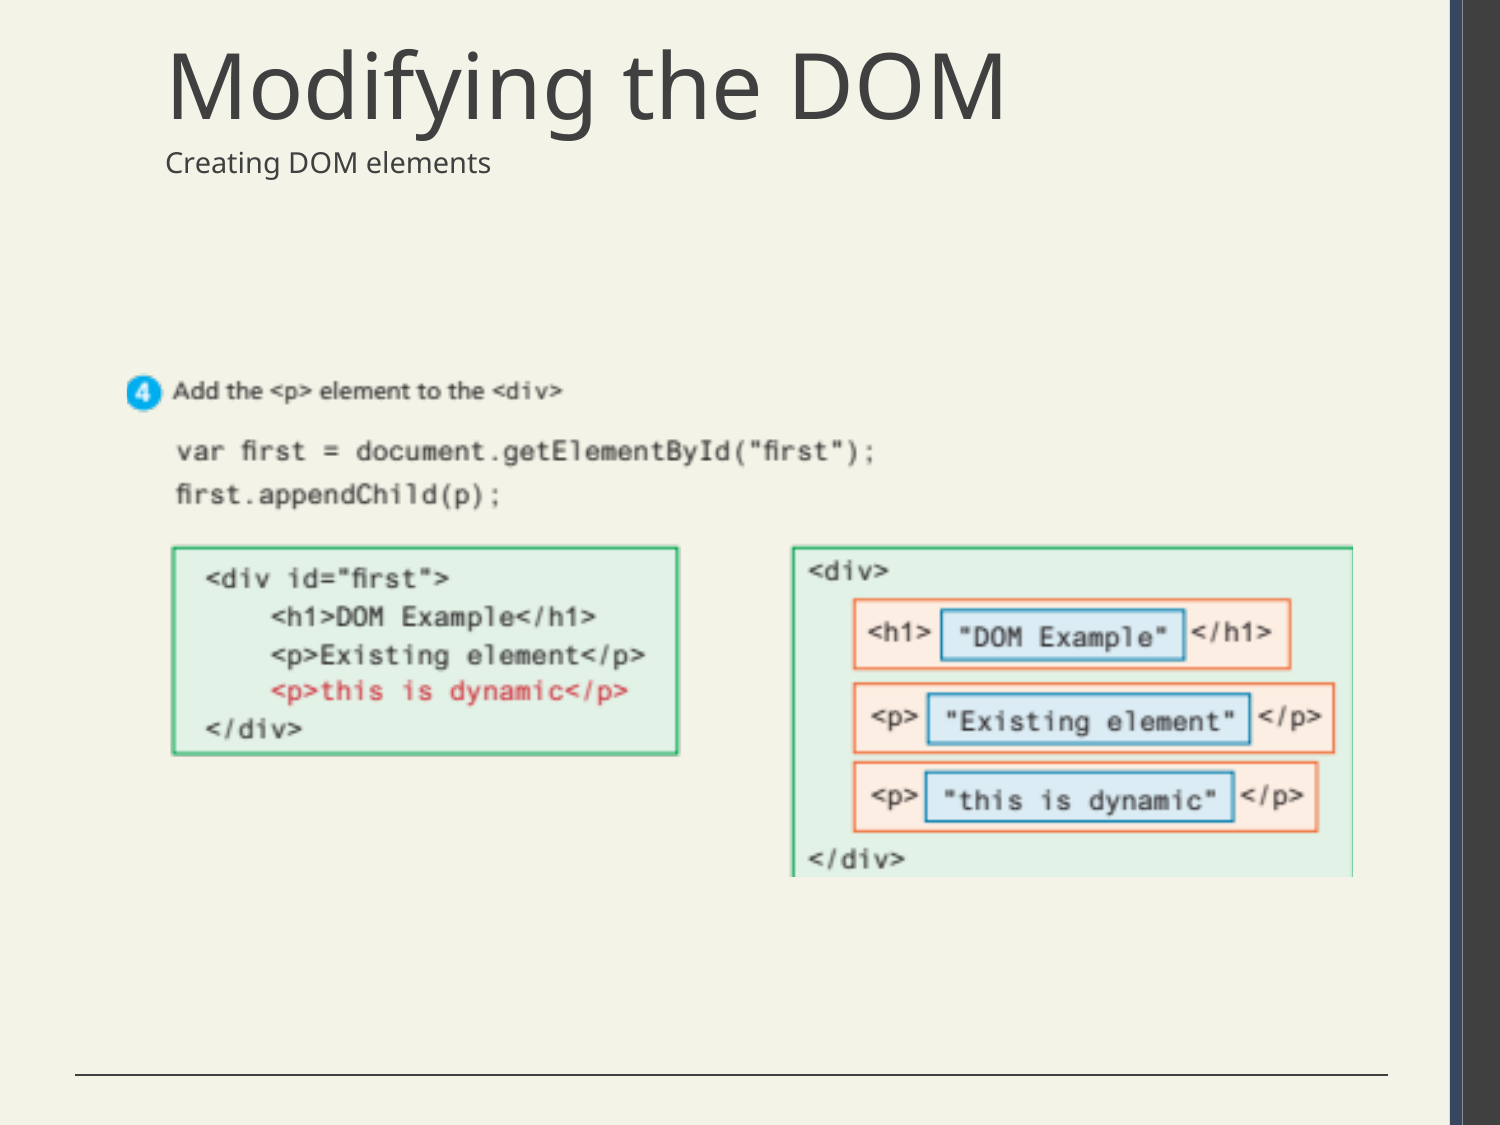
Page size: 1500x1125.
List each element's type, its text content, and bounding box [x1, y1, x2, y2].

title Modifying the DOM [150, 20, 1425, 188]
list Creating DOM elements [150, 137, 1200, 188]
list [123, 361, 1376, 881]
